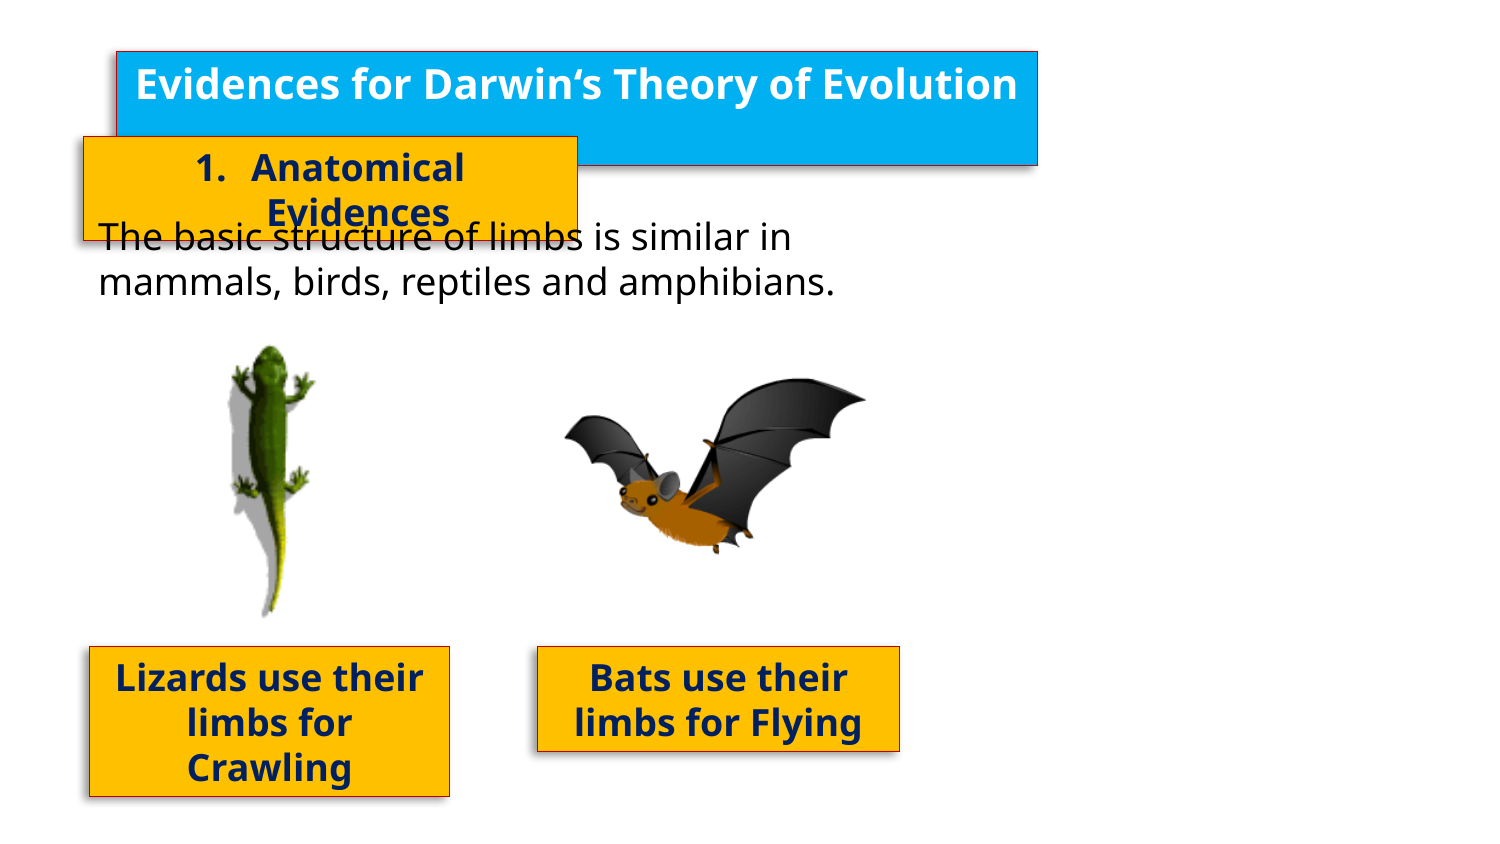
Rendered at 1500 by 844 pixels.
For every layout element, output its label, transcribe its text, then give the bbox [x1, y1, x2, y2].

text_box Bats use their limbs for Flying [537, 668, 900, 752]
picture [537, 297, 901, 661]
picture [210, 334, 329, 625]
text_box Lizards use their limbs for Crawling [89, 646, 450, 797]
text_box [83, 50, 1038, 312]
